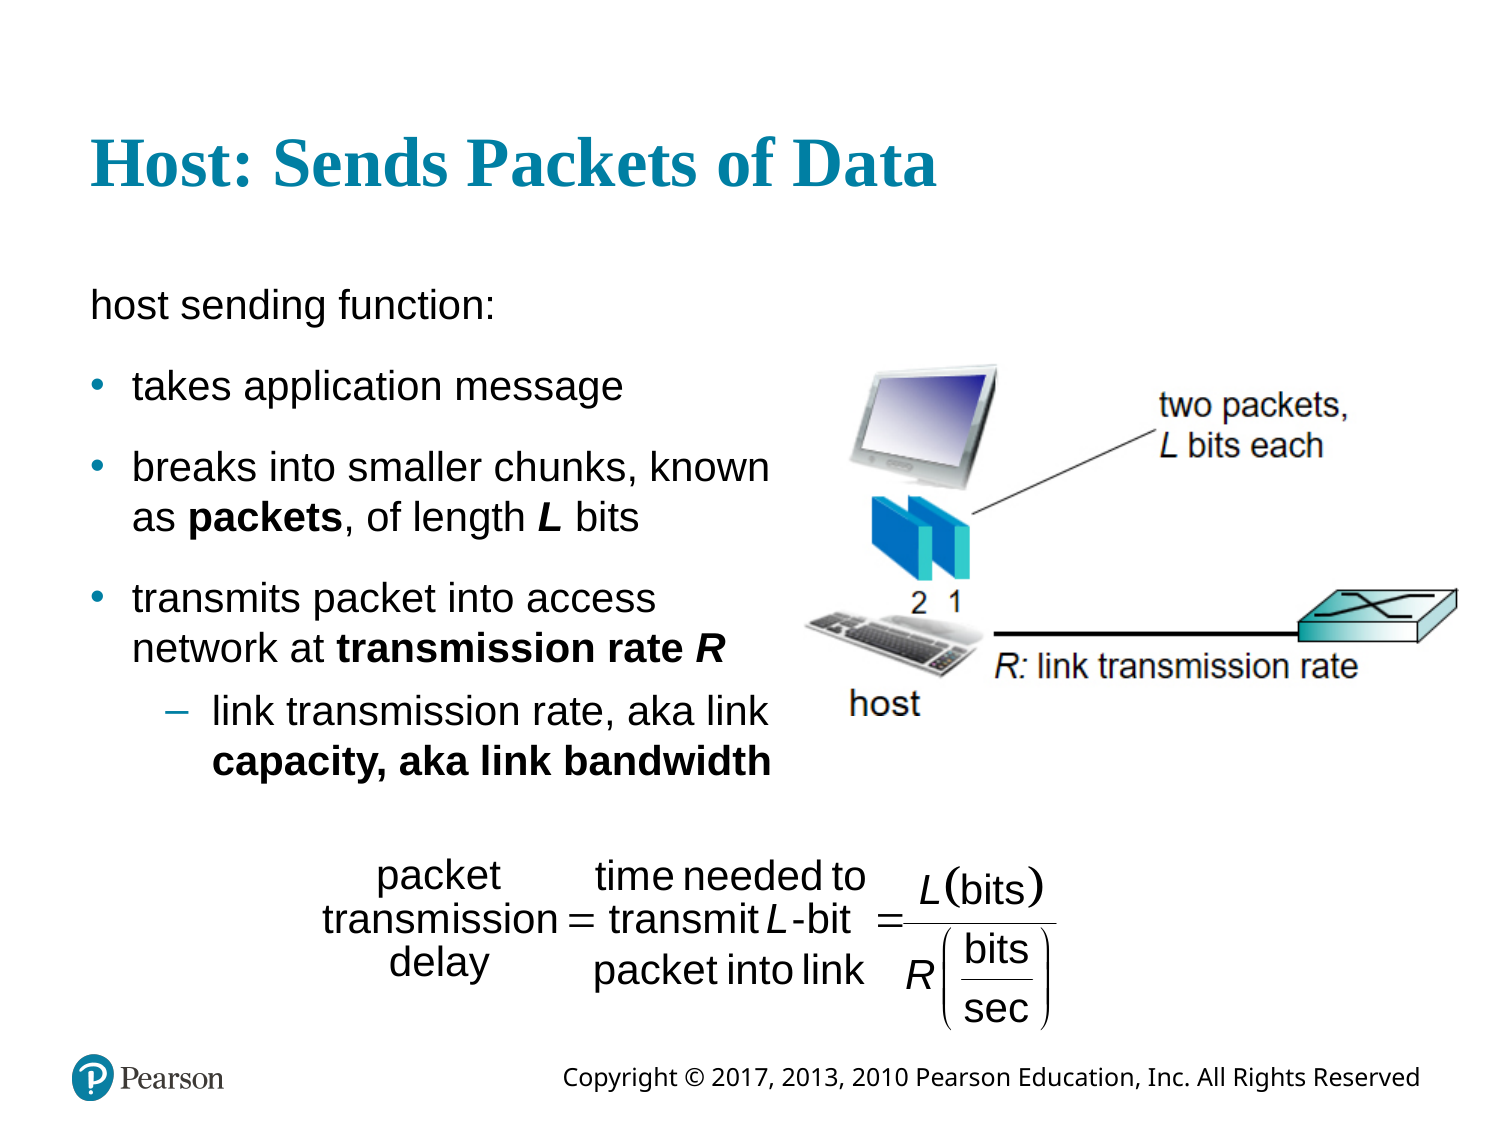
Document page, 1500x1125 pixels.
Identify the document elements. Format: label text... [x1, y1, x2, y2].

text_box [313, 845, 1070, 1042]
picture [80, 1063, 106, 1088]
list host sending function: takes application message breaks into smaller chunks, known as packets, of length L bits transmits packet into access network at transmission rate R link transmission rate, aka link capacity, aka link bandwidth [75, 262, 791, 817]
picture [98, 1054, 224, 1101]
title Host: Sends Packets of Data [75, 35, 1425, 216]
picture [72, 1087, 83, 1101]
picture [72, 1054, 88, 1070]
picture [803, 363, 1459, 717]
